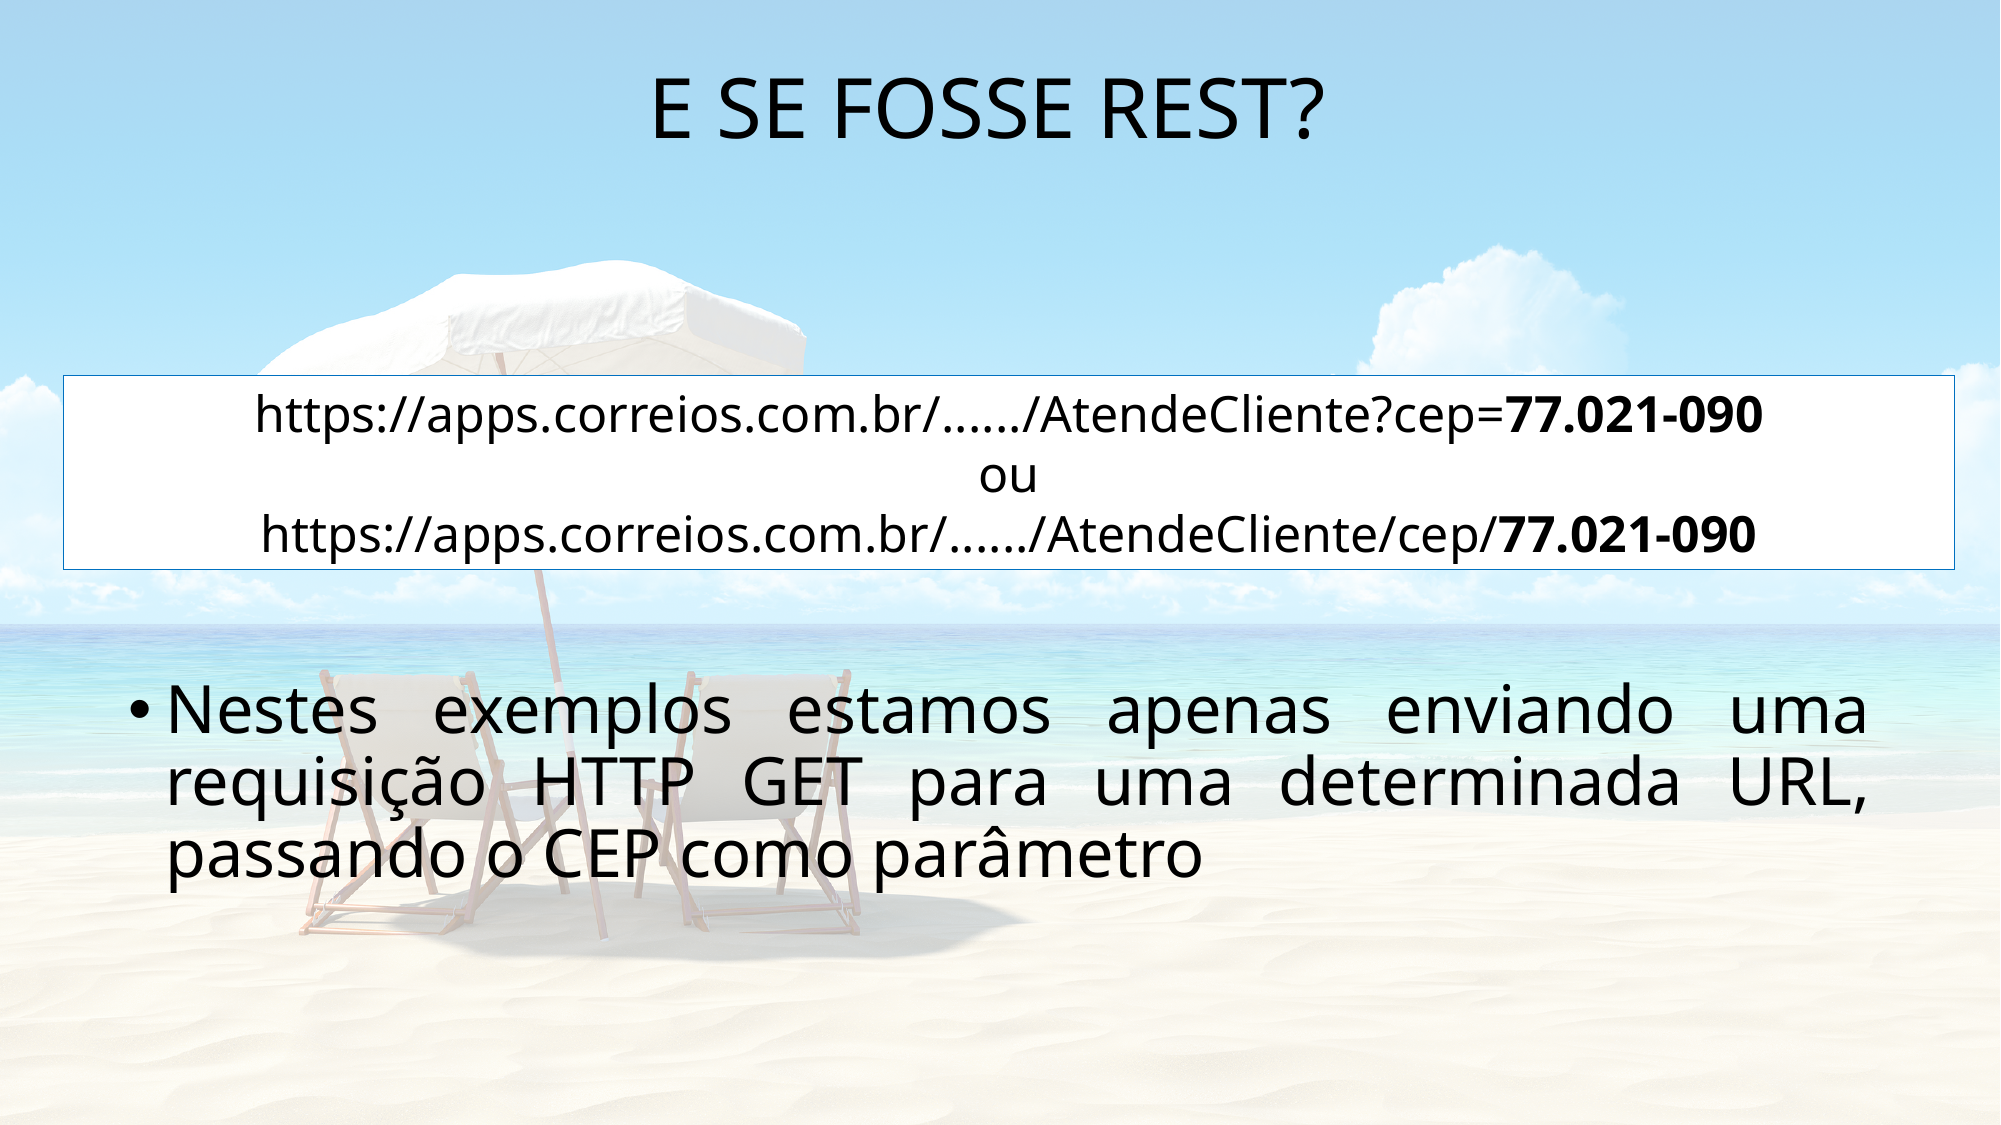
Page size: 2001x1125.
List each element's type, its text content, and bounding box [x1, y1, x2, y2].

list Nestes exemplos estamos apenas enviando uma requisição HTTP GET para uma determinada URL, passando o CEP como parâmetro [113, 668, 1888, 930]
title E Se fosse rest? [63, 16, 1912, 208]
text_box https://apps.correios.com.br/....../AtendeCliente?cep=77.021-090 ou https://apps.correios.com.br/....../AtendeCliente/cep/77.021-090 [63, 375, 1955, 570]
